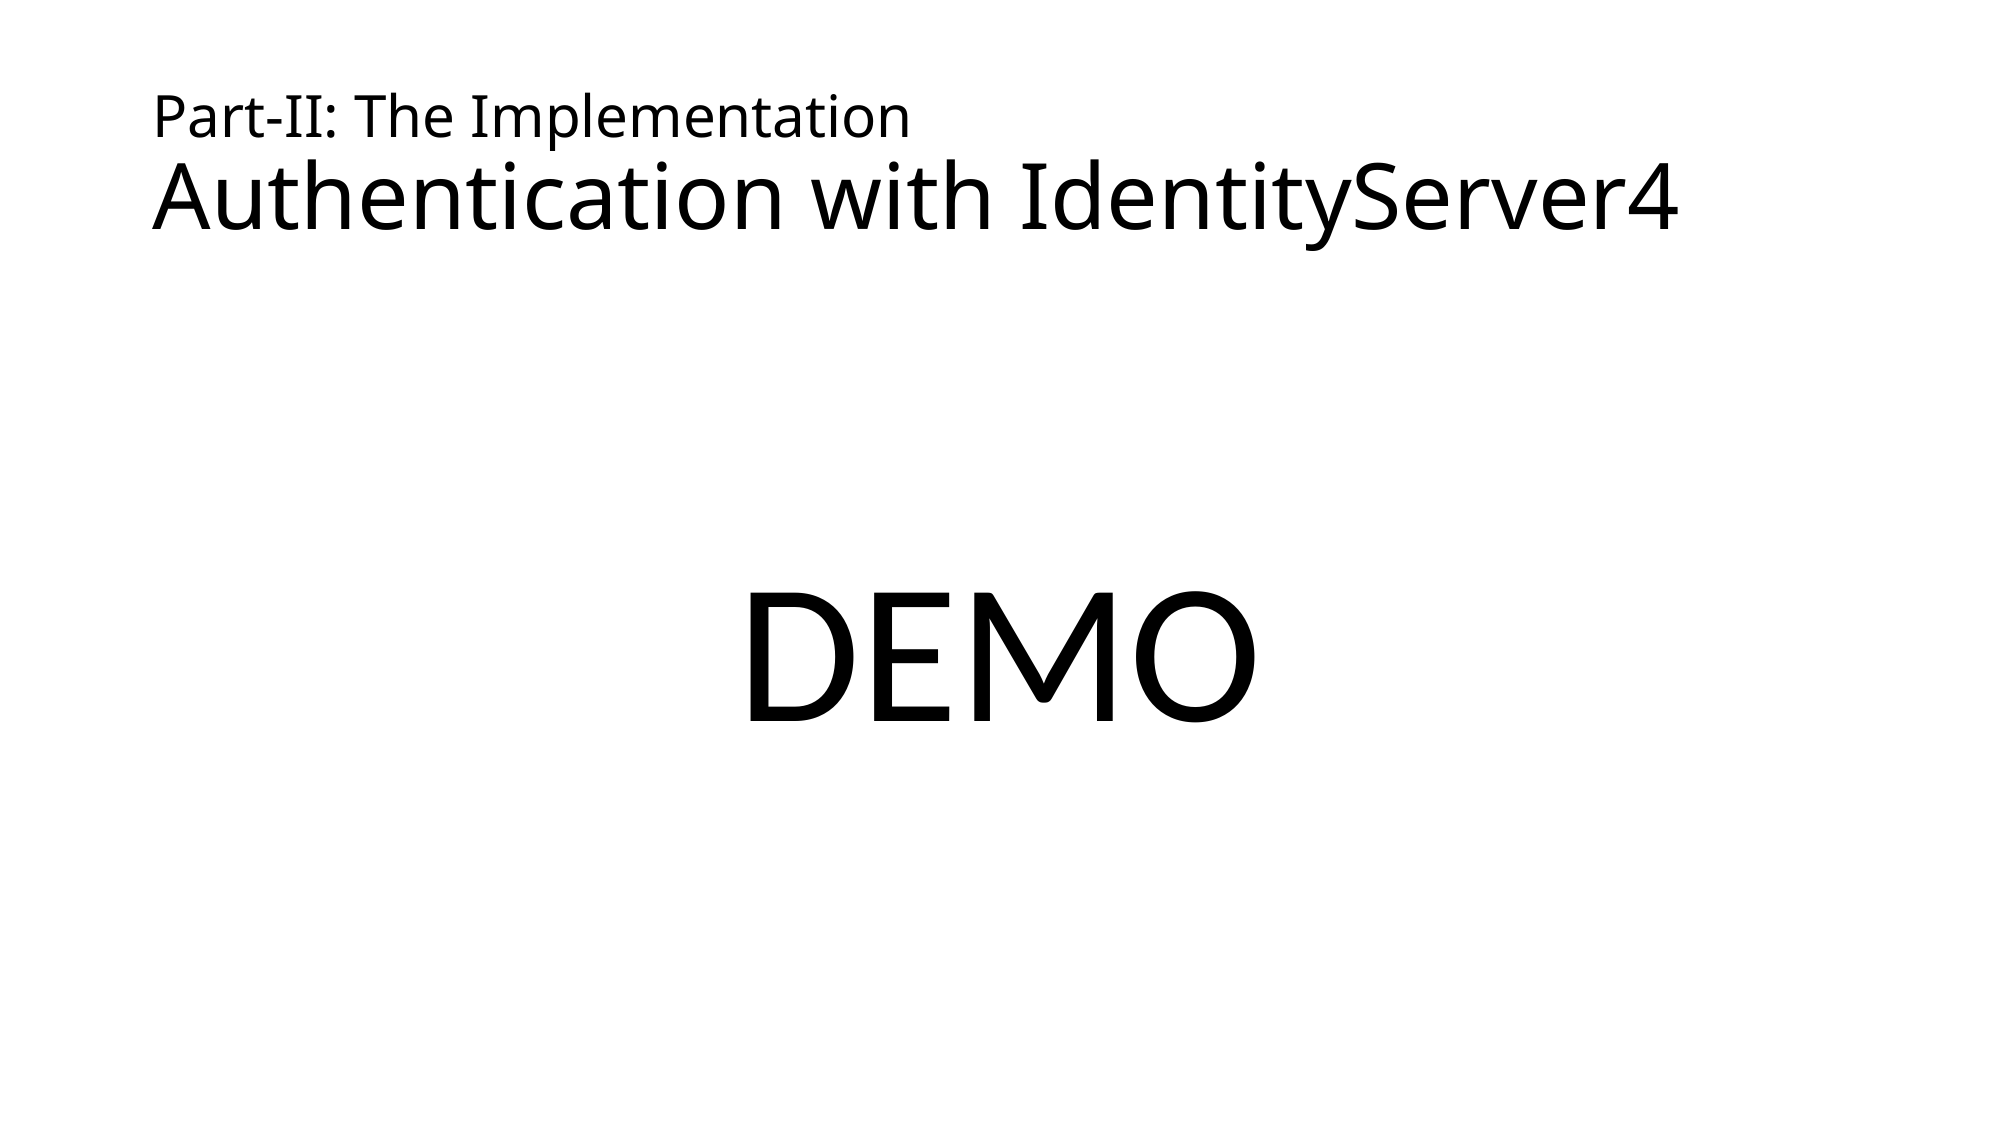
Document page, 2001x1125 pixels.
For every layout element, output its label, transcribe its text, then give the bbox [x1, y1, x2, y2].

list DEMO [137, 299, 1863, 1014]
title Part-II: The Implementation Authentication with IdentityServer4 [137, 59, 1863, 278]
